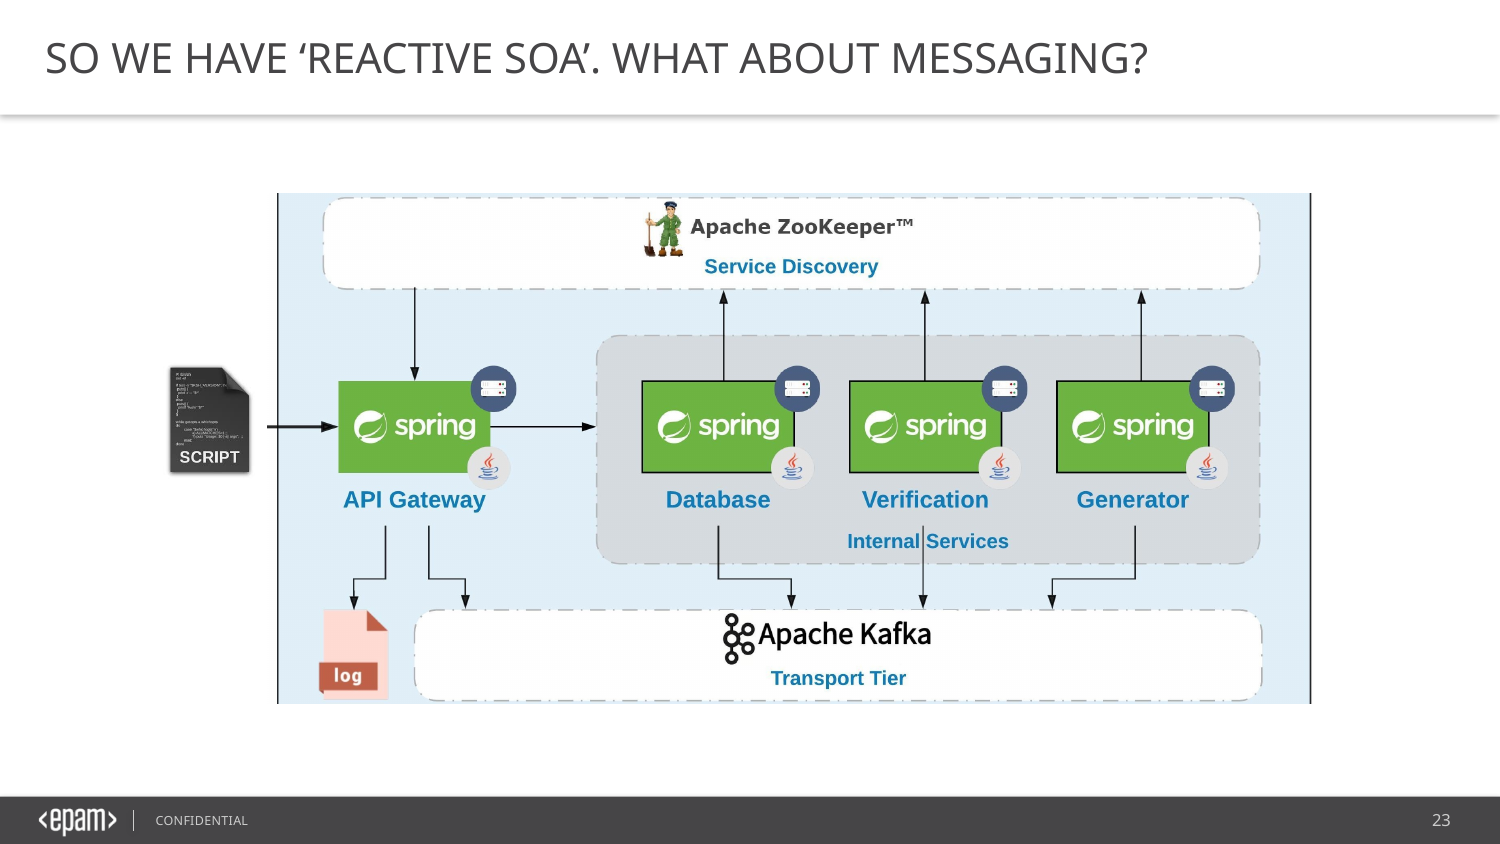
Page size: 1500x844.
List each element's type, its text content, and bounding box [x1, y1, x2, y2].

picture [38, 808, 117, 837]
picture [151, 193, 1314, 704]
list So we have ‘reactive soa’. What about Messaging? [0, 0, 1500, 115]
